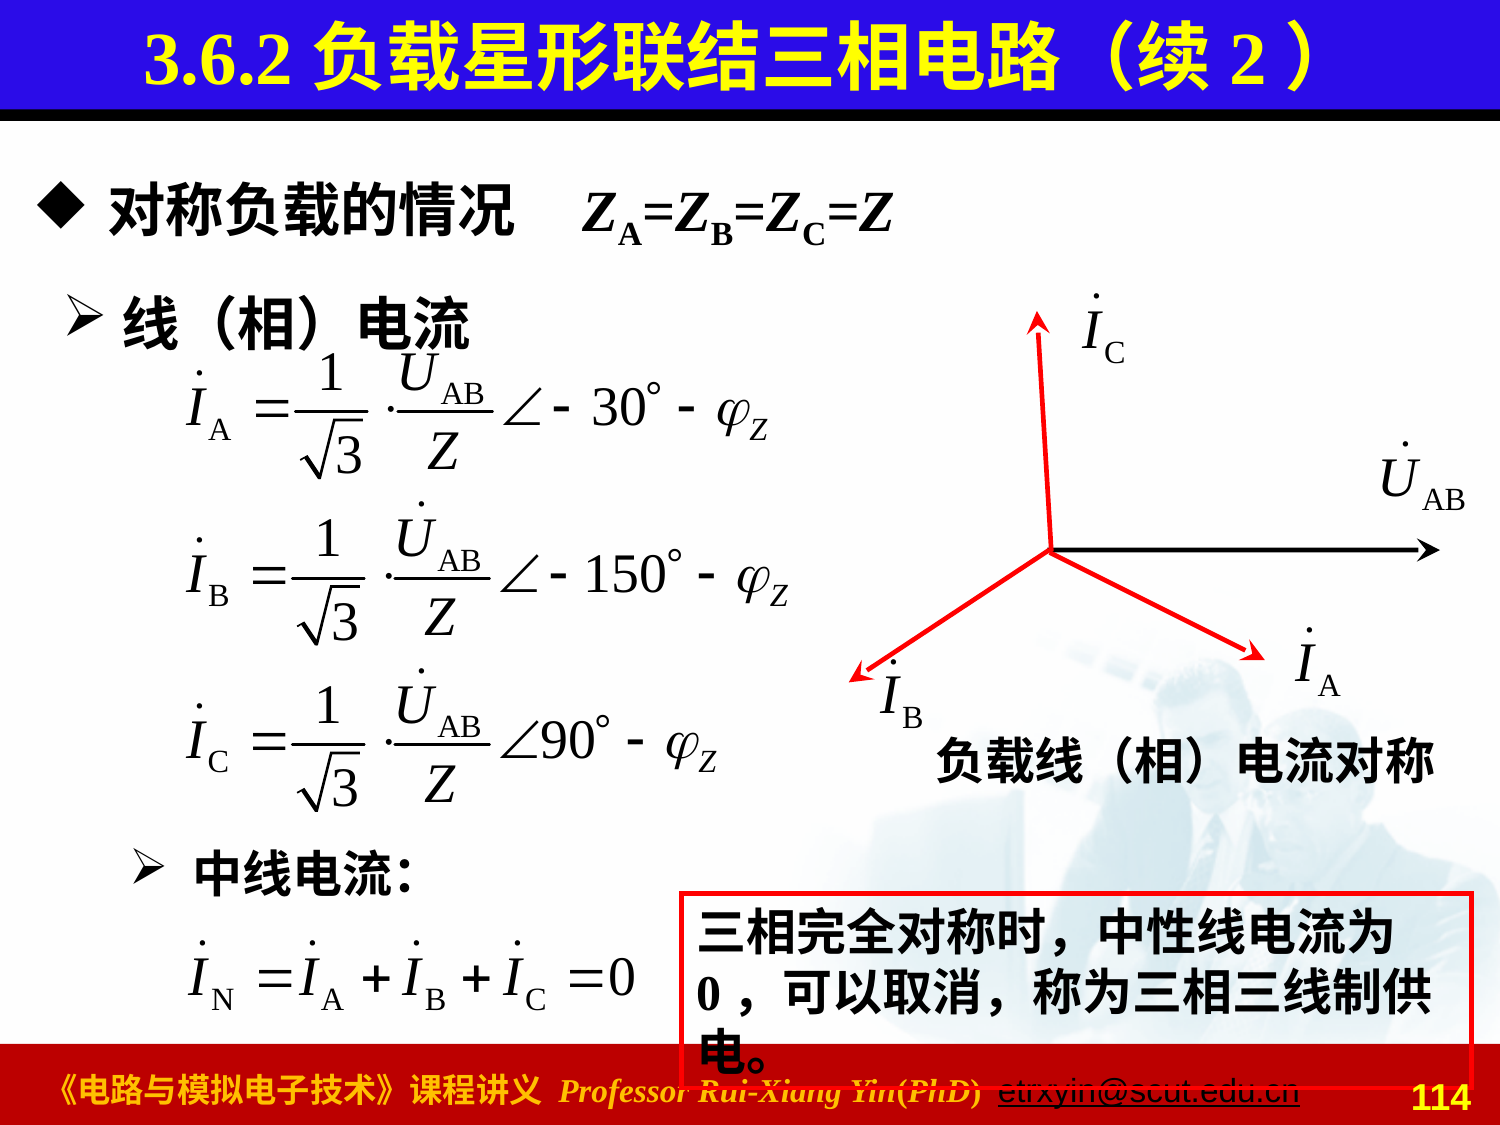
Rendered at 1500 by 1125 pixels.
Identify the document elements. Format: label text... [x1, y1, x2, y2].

text_box [1419, 539, 1441, 561]
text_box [175, 330, 843, 826]
text_box 中线电流： [114, 834, 457, 910]
text_box [1241, 641, 1265, 661]
slide_number 114 [1344, 1065, 1486, 1113]
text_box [869, 653, 936, 743]
picture [0, 121, 1500, 1043]
text_box [1027, 310, 1049, 333]
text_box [1072, 288, 1138, 378]
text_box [1285, 621, 1351, 711]
list 对称负载的情况 ZA=ZB=ZC=Z 线（相）电流 [17, 125, 1477, 1035]
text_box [1373, 435, 1477, 525]
text_box 负载线（相）电流对称 [896, 721, 1450, 797]
title 3.6.2负载星形联结三相电路（续2） [0, 0, 1500, 110]
text_box [848, 662, 864, 683]
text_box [178, 934, 644, 1024]
text_box 三相完全对称时，中性线电流为0，可以取消，称为三相三线制供电。 [681, 893, 1472, 1089]
